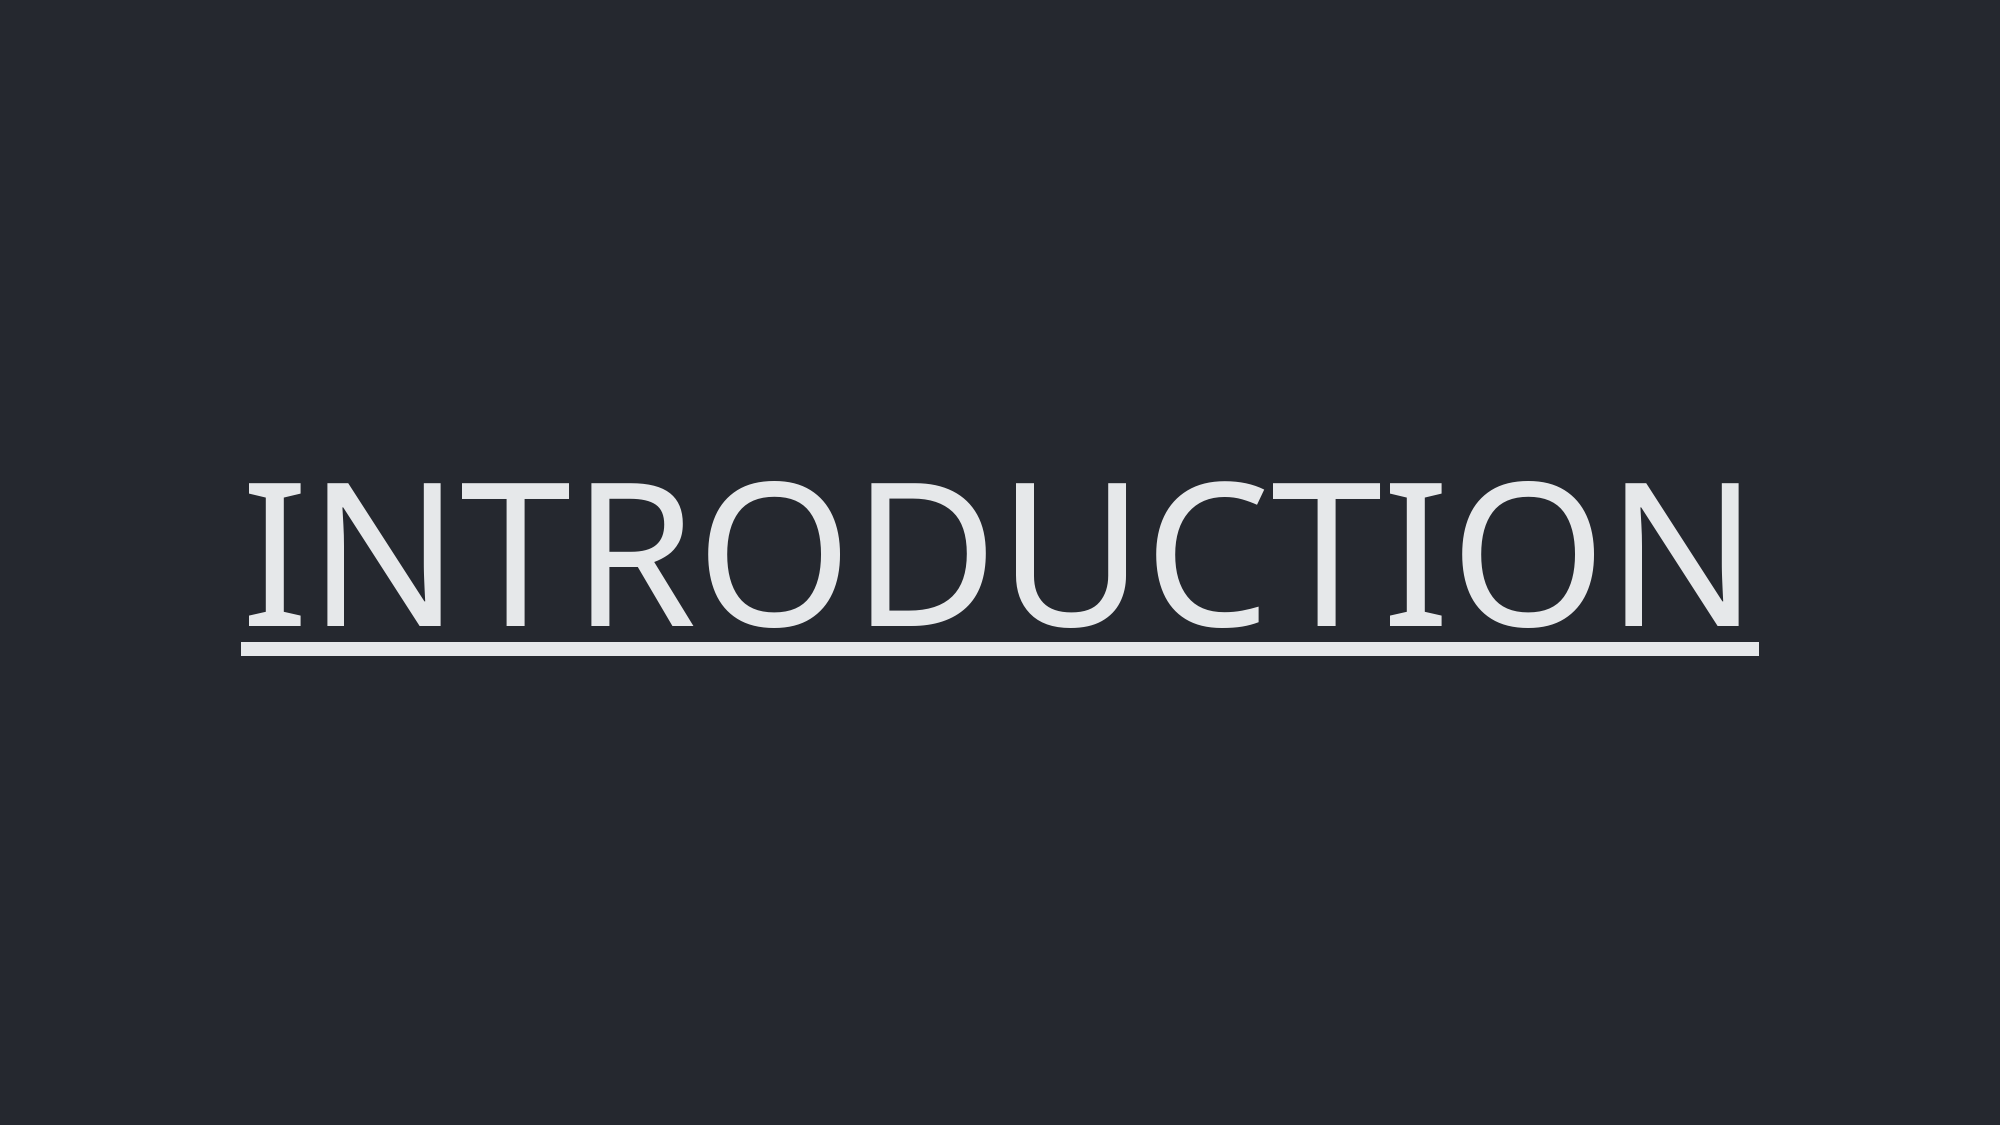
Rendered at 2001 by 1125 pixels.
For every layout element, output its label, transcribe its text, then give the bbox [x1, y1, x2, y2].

title INTRODUCTION [137, 255, 1863, 870]
